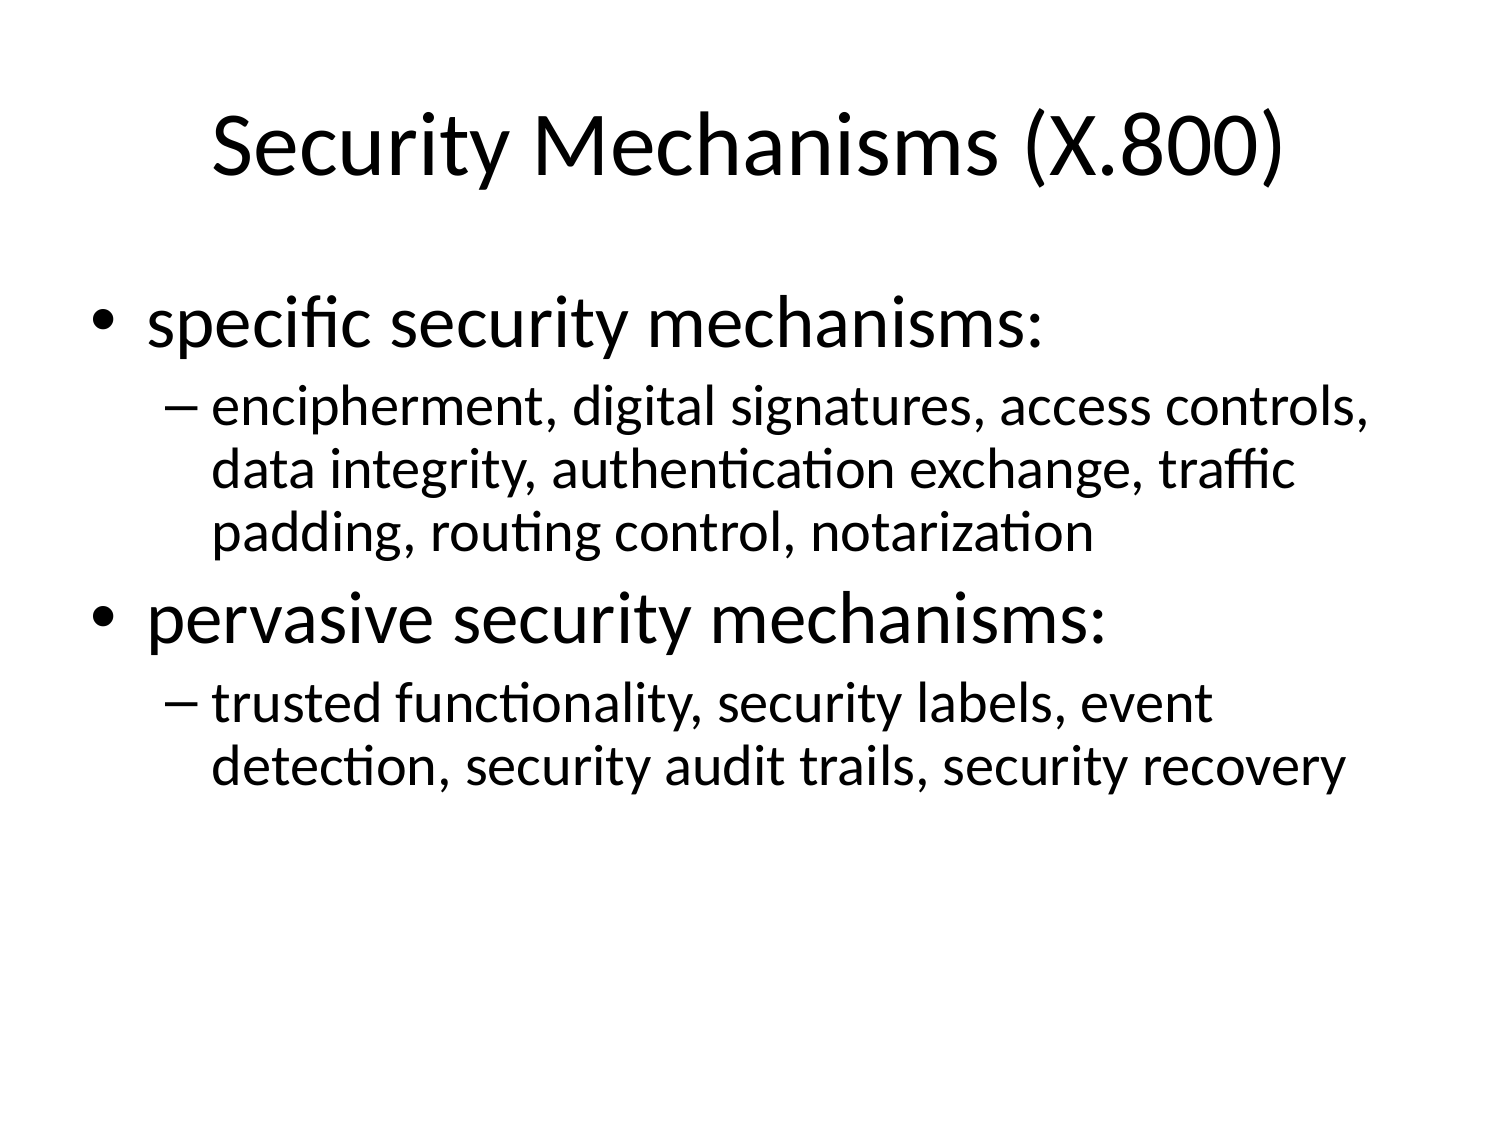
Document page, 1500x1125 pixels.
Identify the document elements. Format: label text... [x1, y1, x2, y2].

title Security Mechanisms (X.800) [75, 45, 1425, 233]
list specific security mechanisms: encipherment, digital signatures, access controls, data integrity, authentication exchange, traffic padding, routing control, notarization pervasive security mechanisms: trusted functionality, security labels, event detection, security audit trails, security recovery [75, 275, 1425, 1075]
